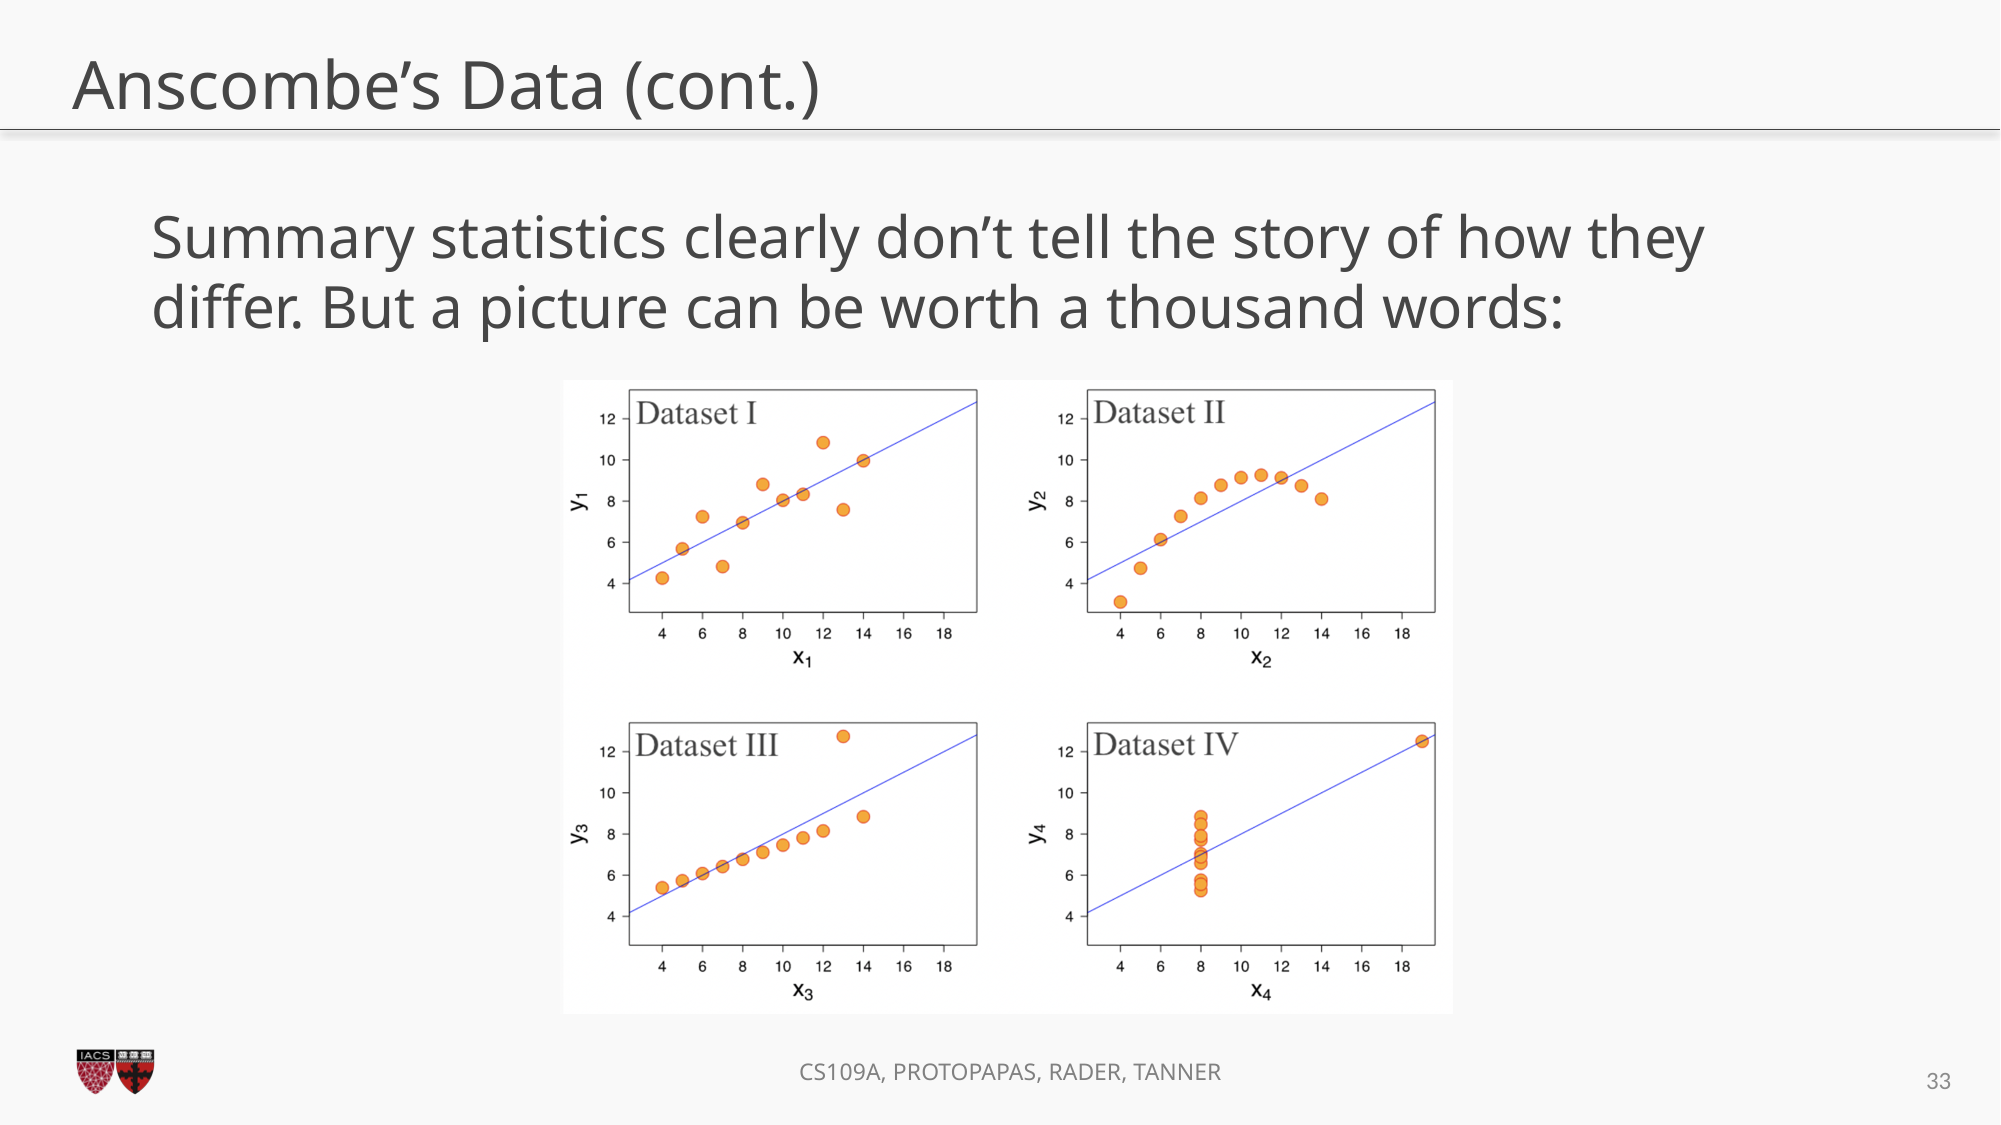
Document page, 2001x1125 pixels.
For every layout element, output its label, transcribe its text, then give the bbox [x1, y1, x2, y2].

picture [75, 1049, 155, 1095]
slide_number 33 [1500, 1050, 1967, 1110]
picture [559, 379, 1453, 1015]
list Summary statistics clearly don’t tell the story of how they differ. But a picture can be worth a thousand words: [136, 193, 1831, 983]
title Anscombe’s Data (cont.) [57, 35, 1943, 162]
